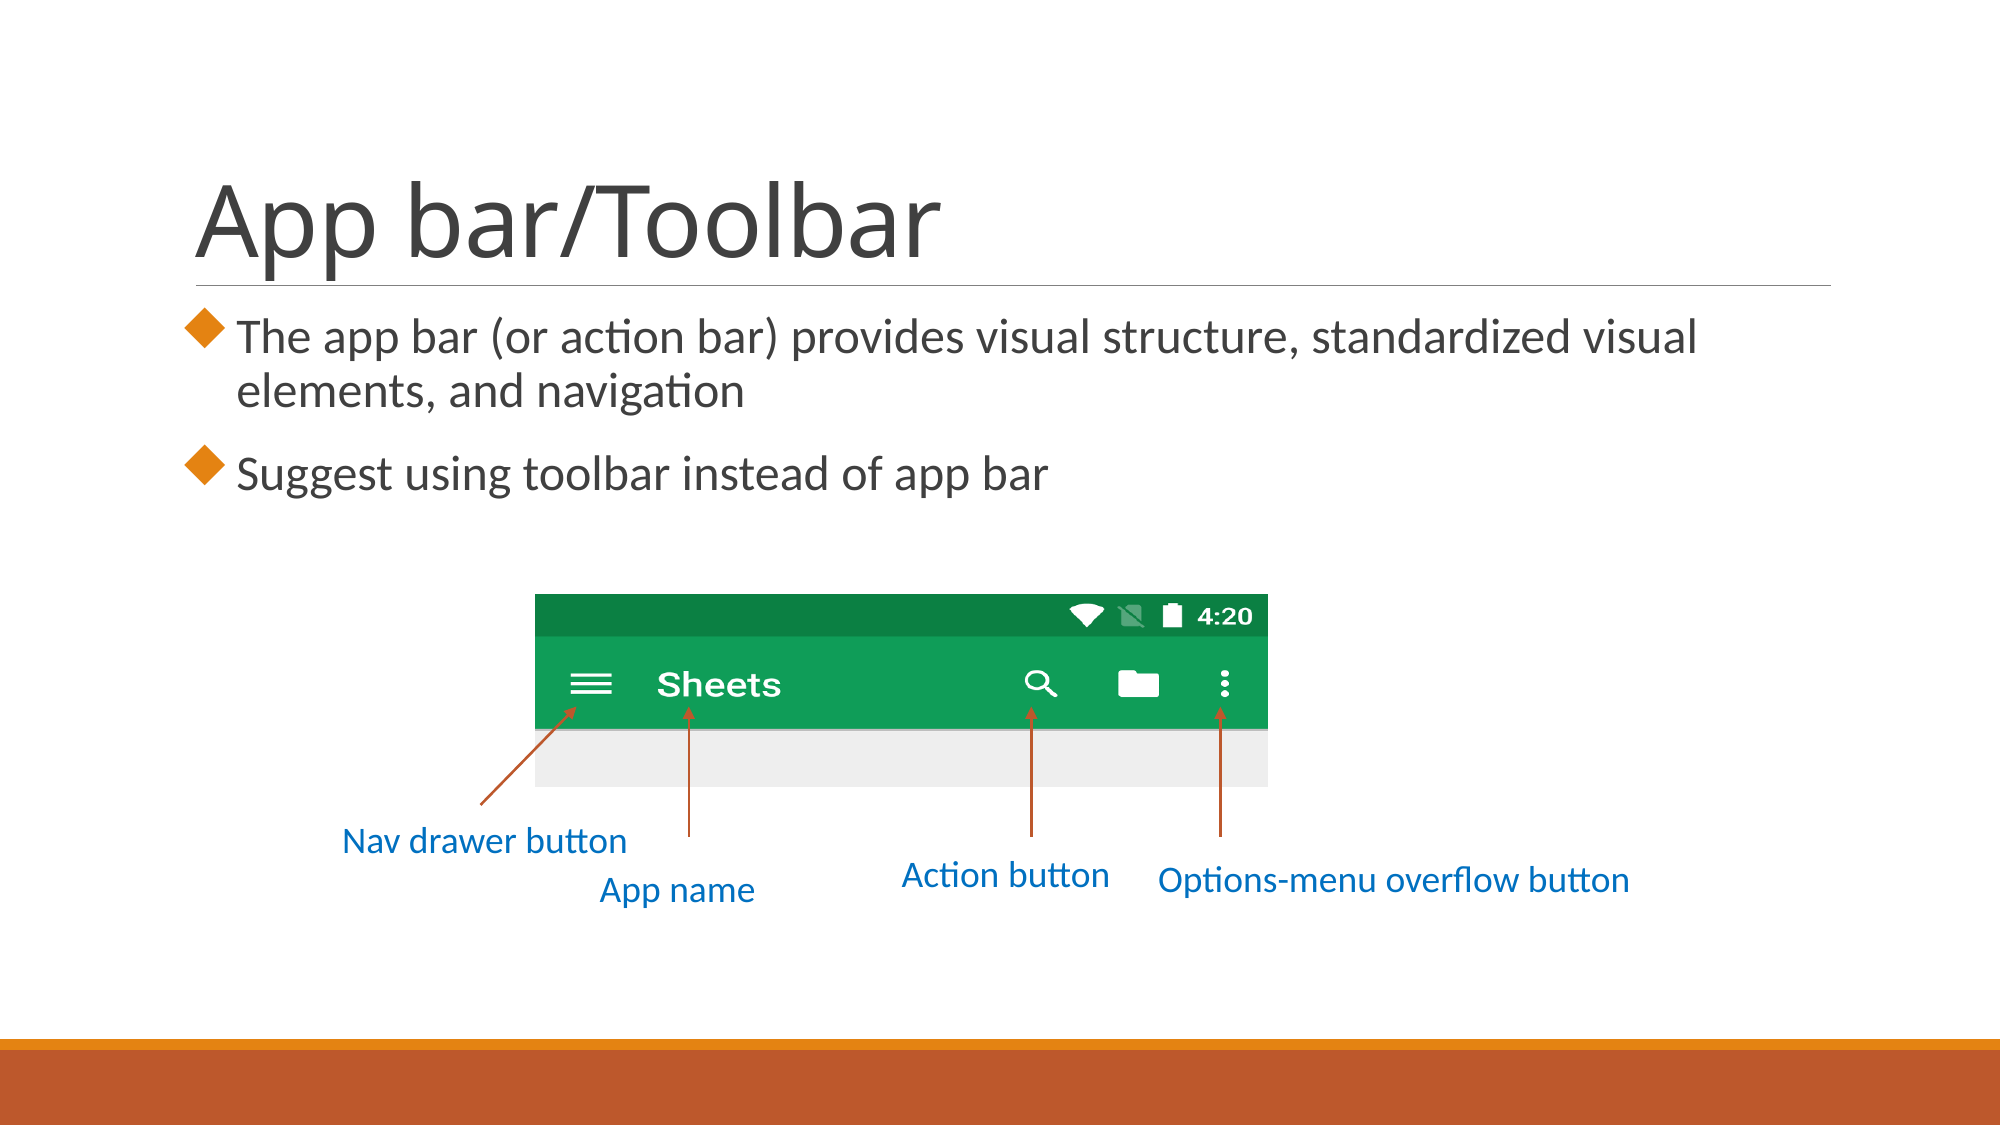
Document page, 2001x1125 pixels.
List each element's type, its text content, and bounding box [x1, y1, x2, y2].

picture [534, 593, 1269, 788]
text_box Options-menu overflow button [1143, 848, 1646, 908]
list The app bar (or action bar) provides visual structure, standardized visual elements, and navigation Suggest using toolbar instead of app bar [180, 302, 1830, 963]
title App bar/Toolbar [180, 47, 1830, 285]
text_box Action button [886, 842, 1196, 903]
text_box Nav drawer button [327, 808, 647, 869]
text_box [480, 706, 578, 806]
text_box App name [584, 857, 894, 918]
